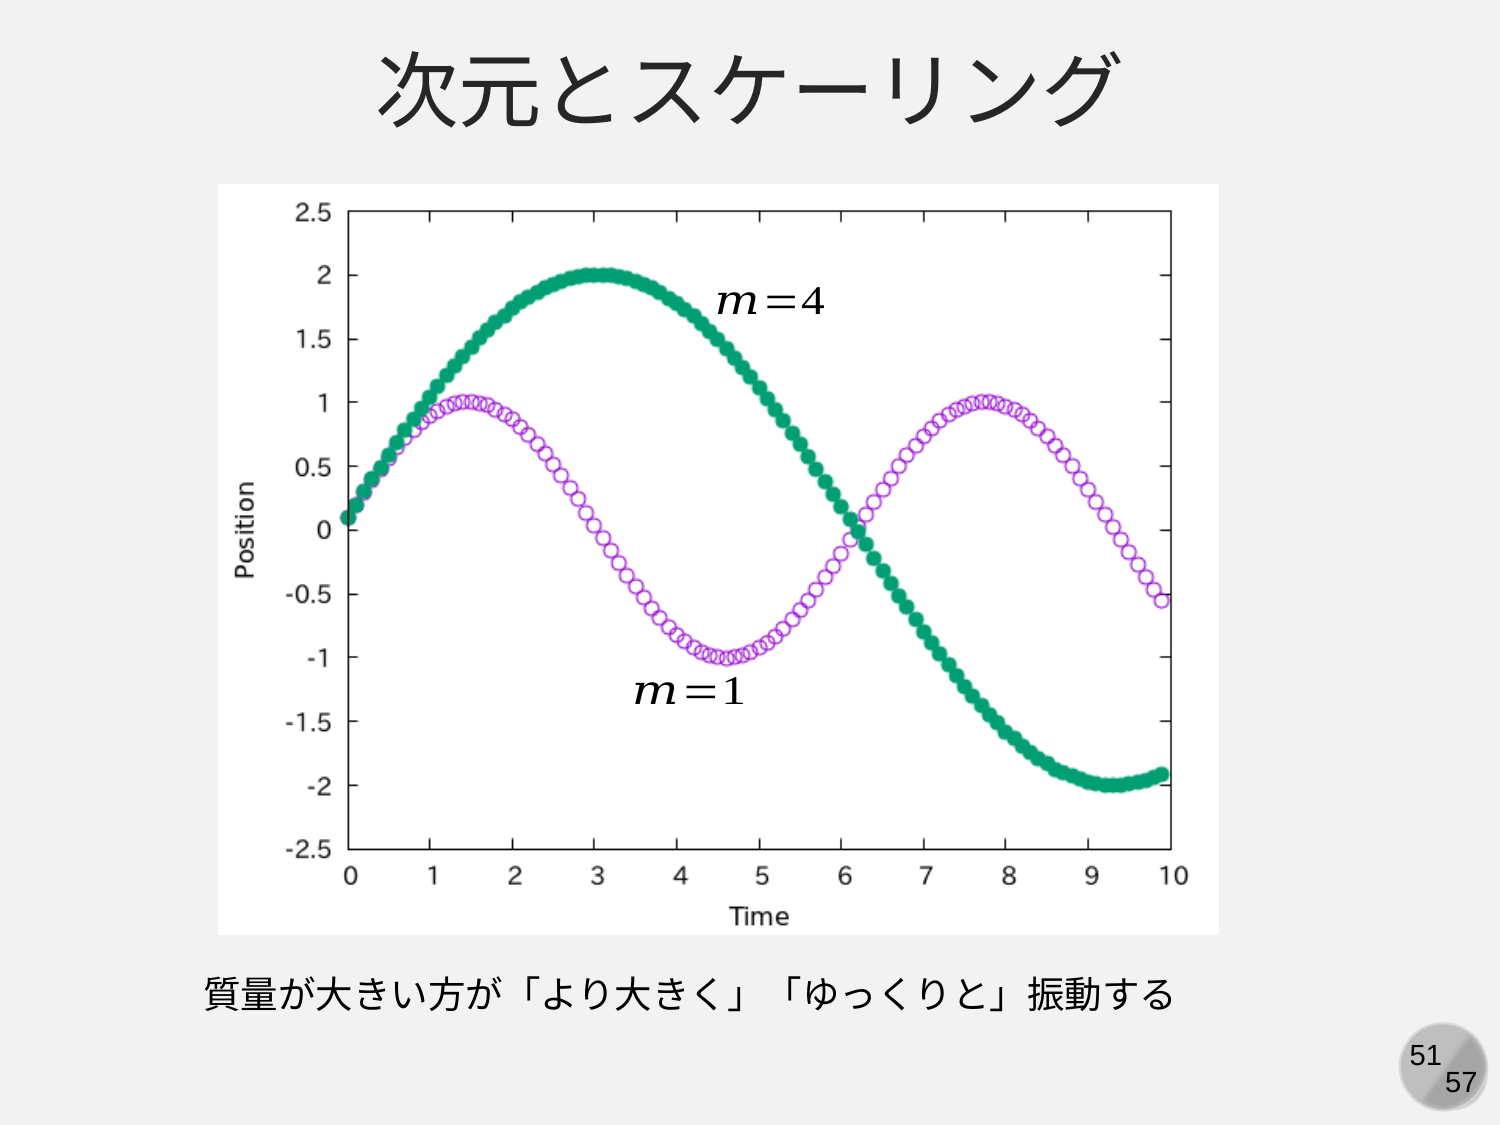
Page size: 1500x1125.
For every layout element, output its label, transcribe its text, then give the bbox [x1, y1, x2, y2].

text_box 質量が大きい方が「より大きく」「ゆっくりと」振動する [188, 964, 1193, 1024]
list 次元とスケーリング [0, 31, 1500, 155]
picture [218, 184, 1219, 935]
